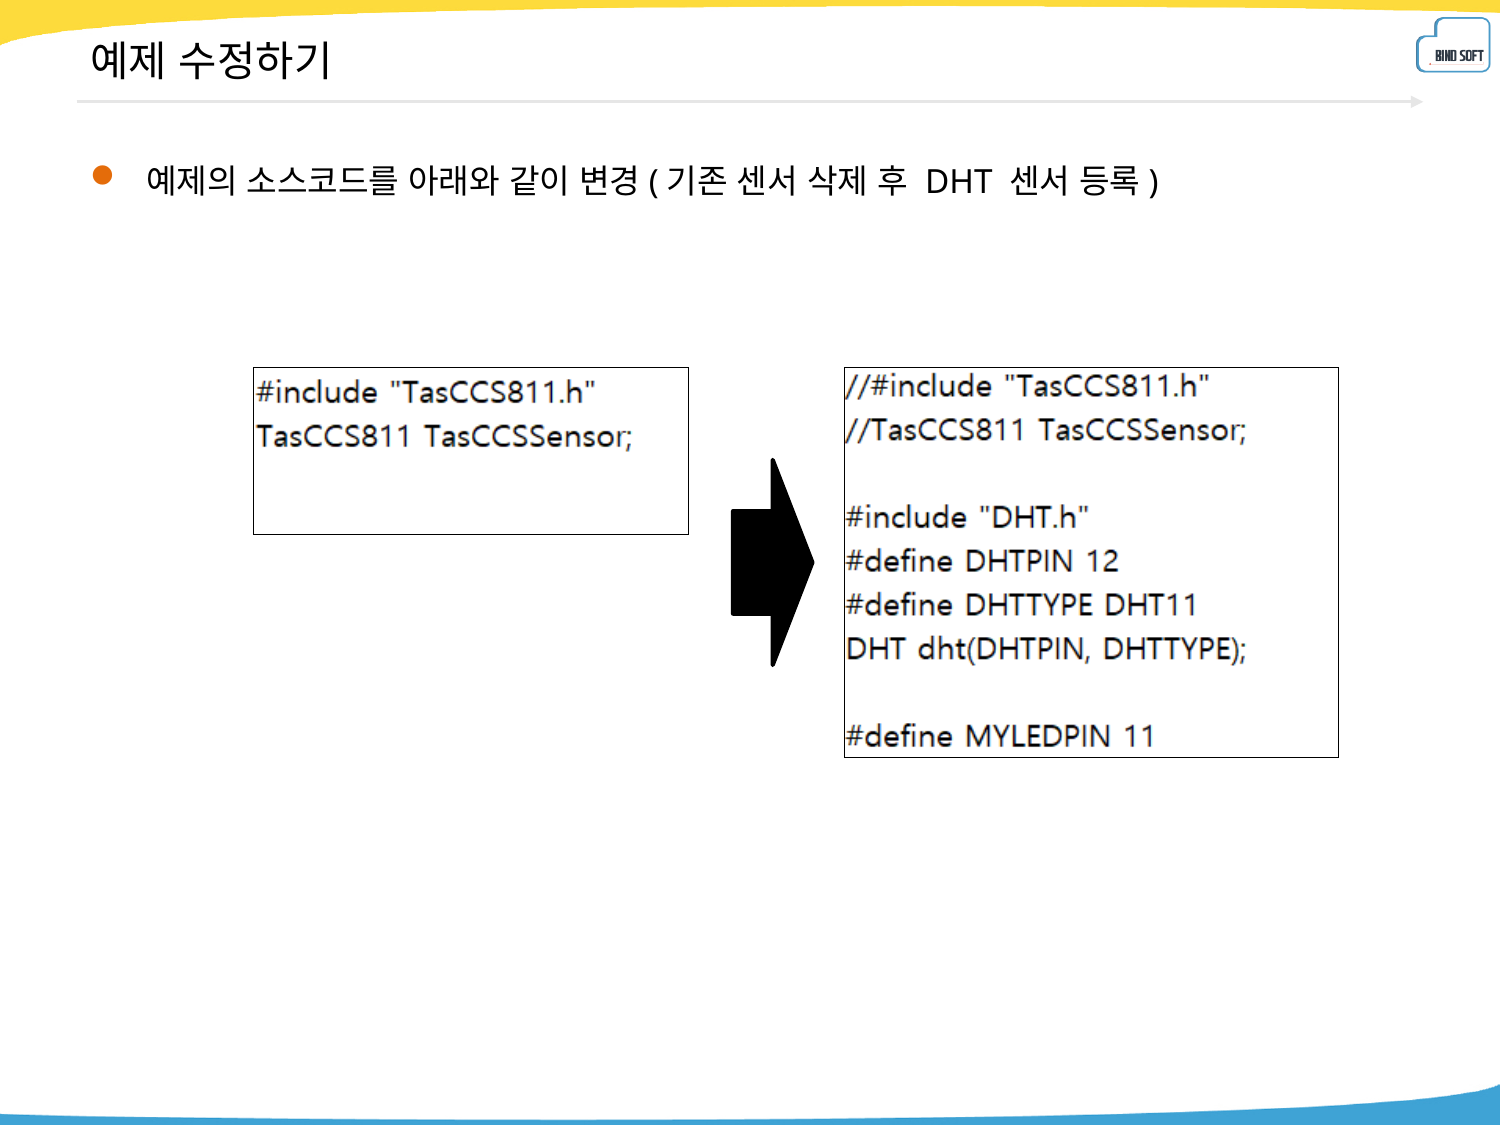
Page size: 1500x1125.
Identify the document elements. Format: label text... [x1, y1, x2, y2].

picture [0, 0, 1500, 74]
title 예제 수정하기 [75, 11, 1425, 108]
list 예제의 소스코드를 아래와 같이 변경(기존 센서 삭제 후 DHT 센서 등록) [75, 152, 1425, 1055]
text_box [730, 457, 815, 668]
picture [844, 366, 1339, 759]
picture [253, 366, 689, 535]
picture [0, 1084, 1500, 1125]
